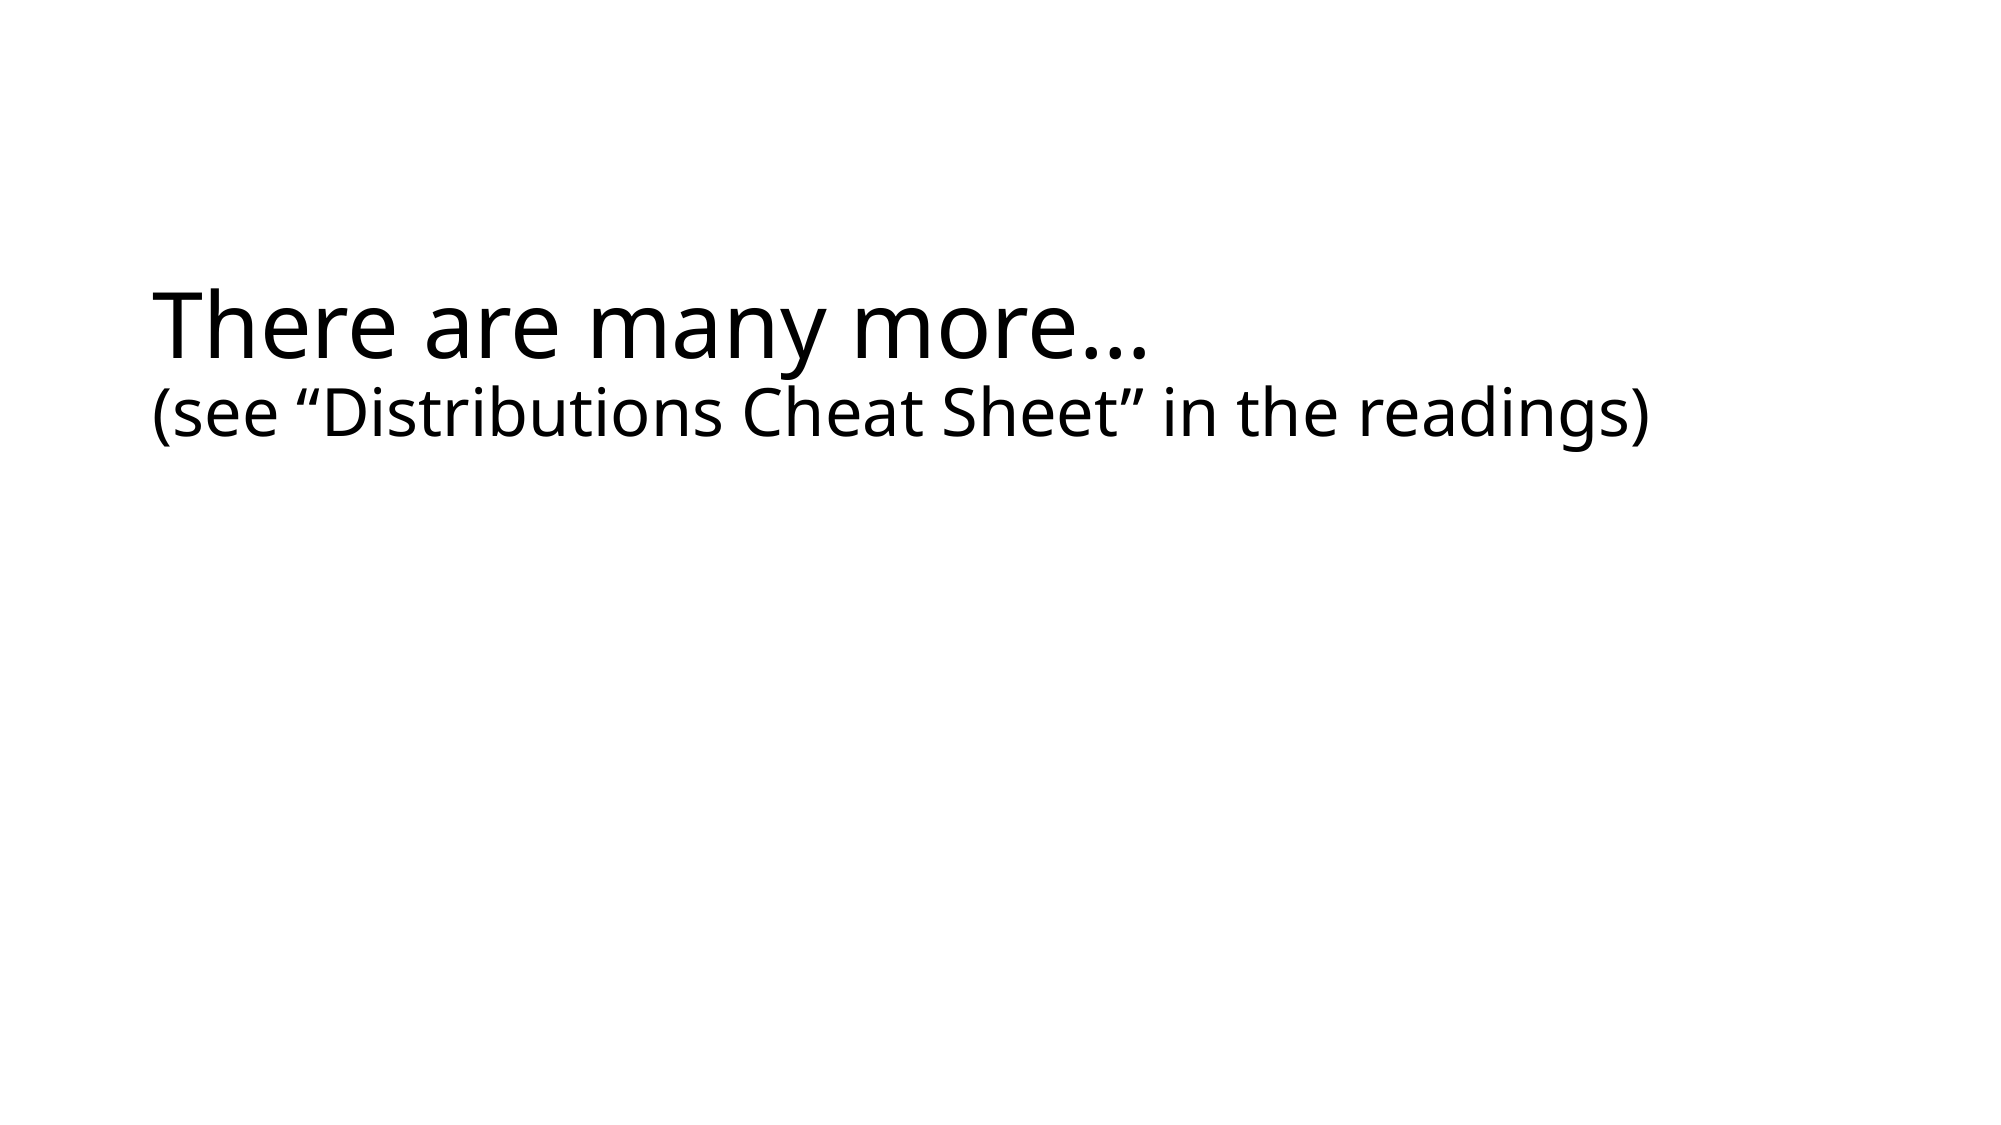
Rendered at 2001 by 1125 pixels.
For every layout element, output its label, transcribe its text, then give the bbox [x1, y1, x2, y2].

title There are many more… (see “Distributions Cheat Sheet” in the readings) [137, 59, 1863, 978]
